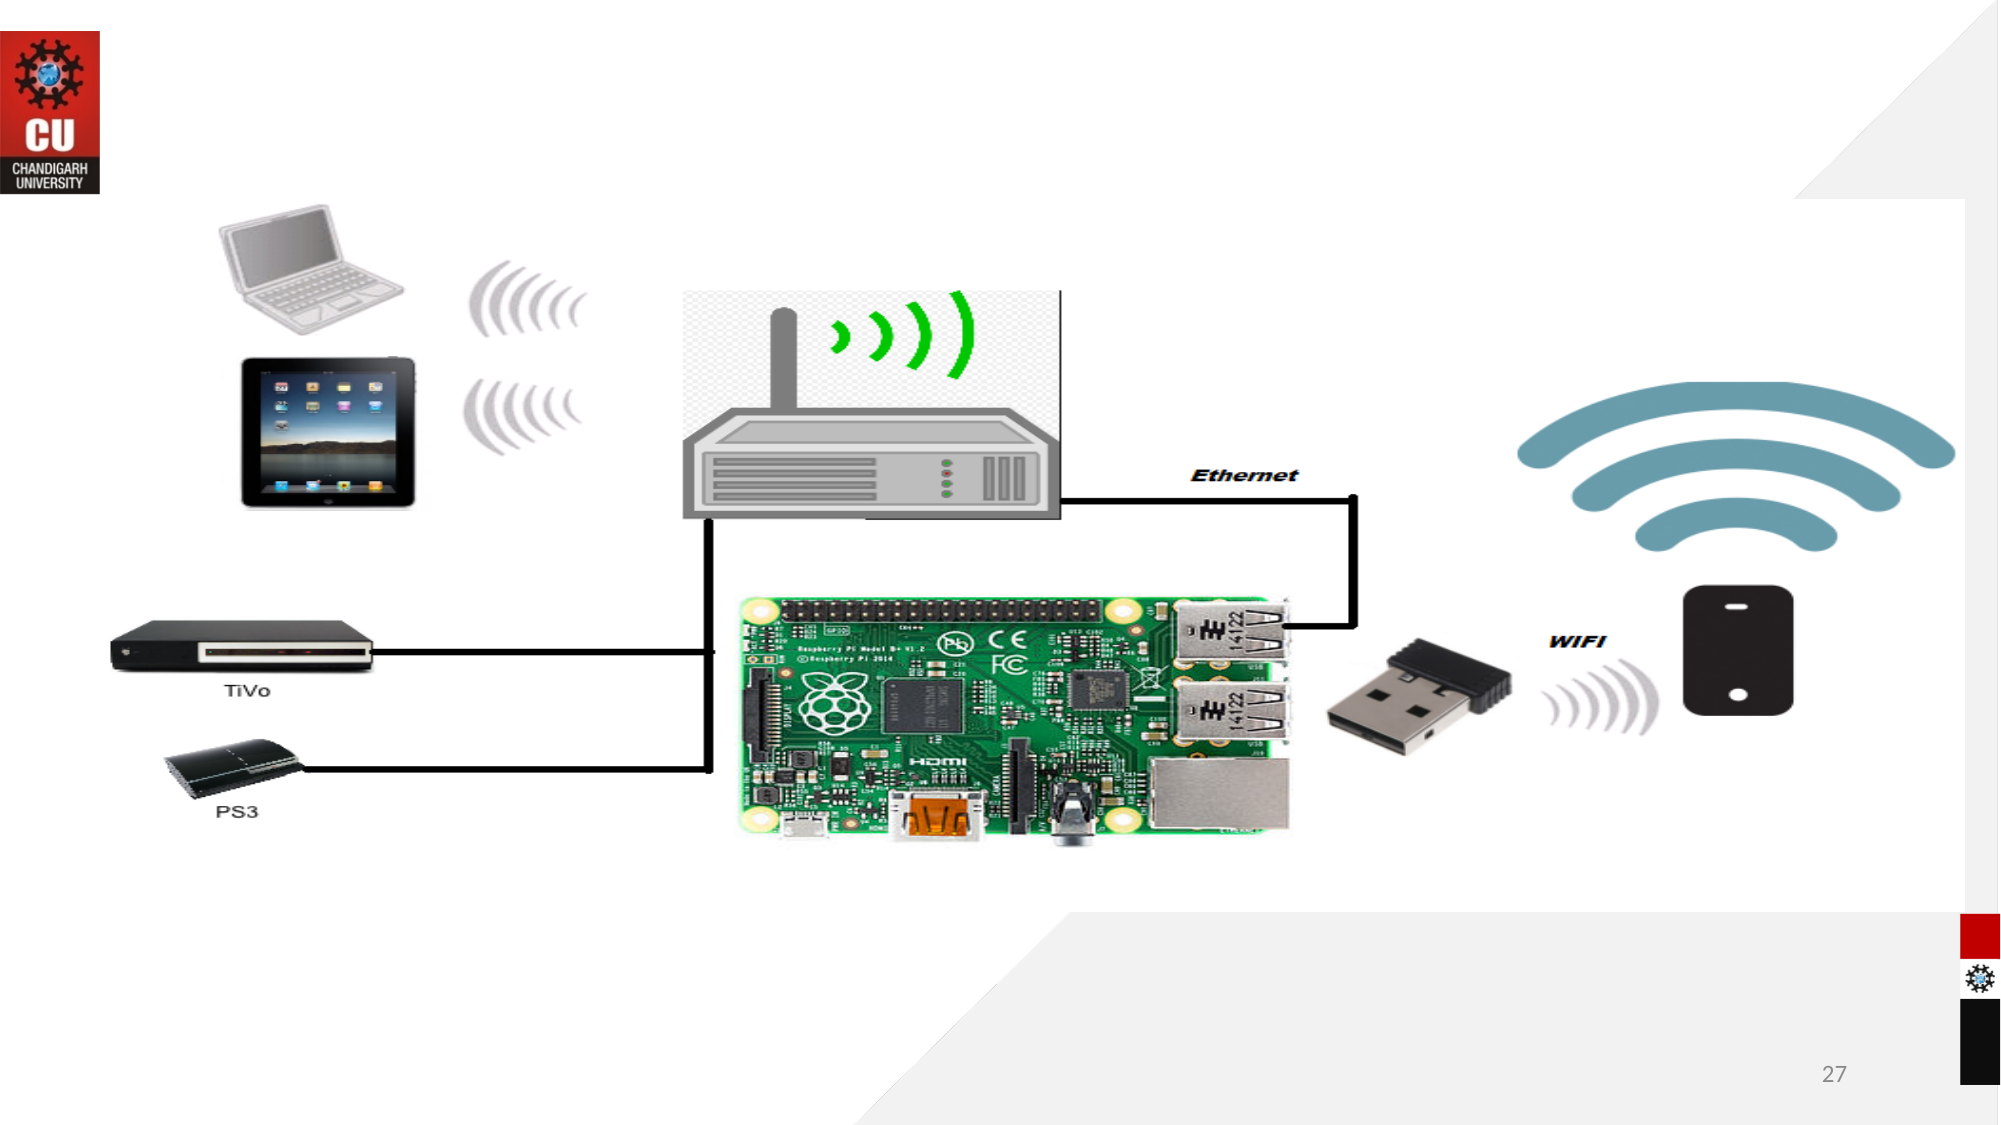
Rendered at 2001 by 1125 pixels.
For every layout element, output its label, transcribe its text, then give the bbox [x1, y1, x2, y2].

picture [0, 0, 2001, 1125]
slide_number 27 [1412, 1042, 1863, 1103]
